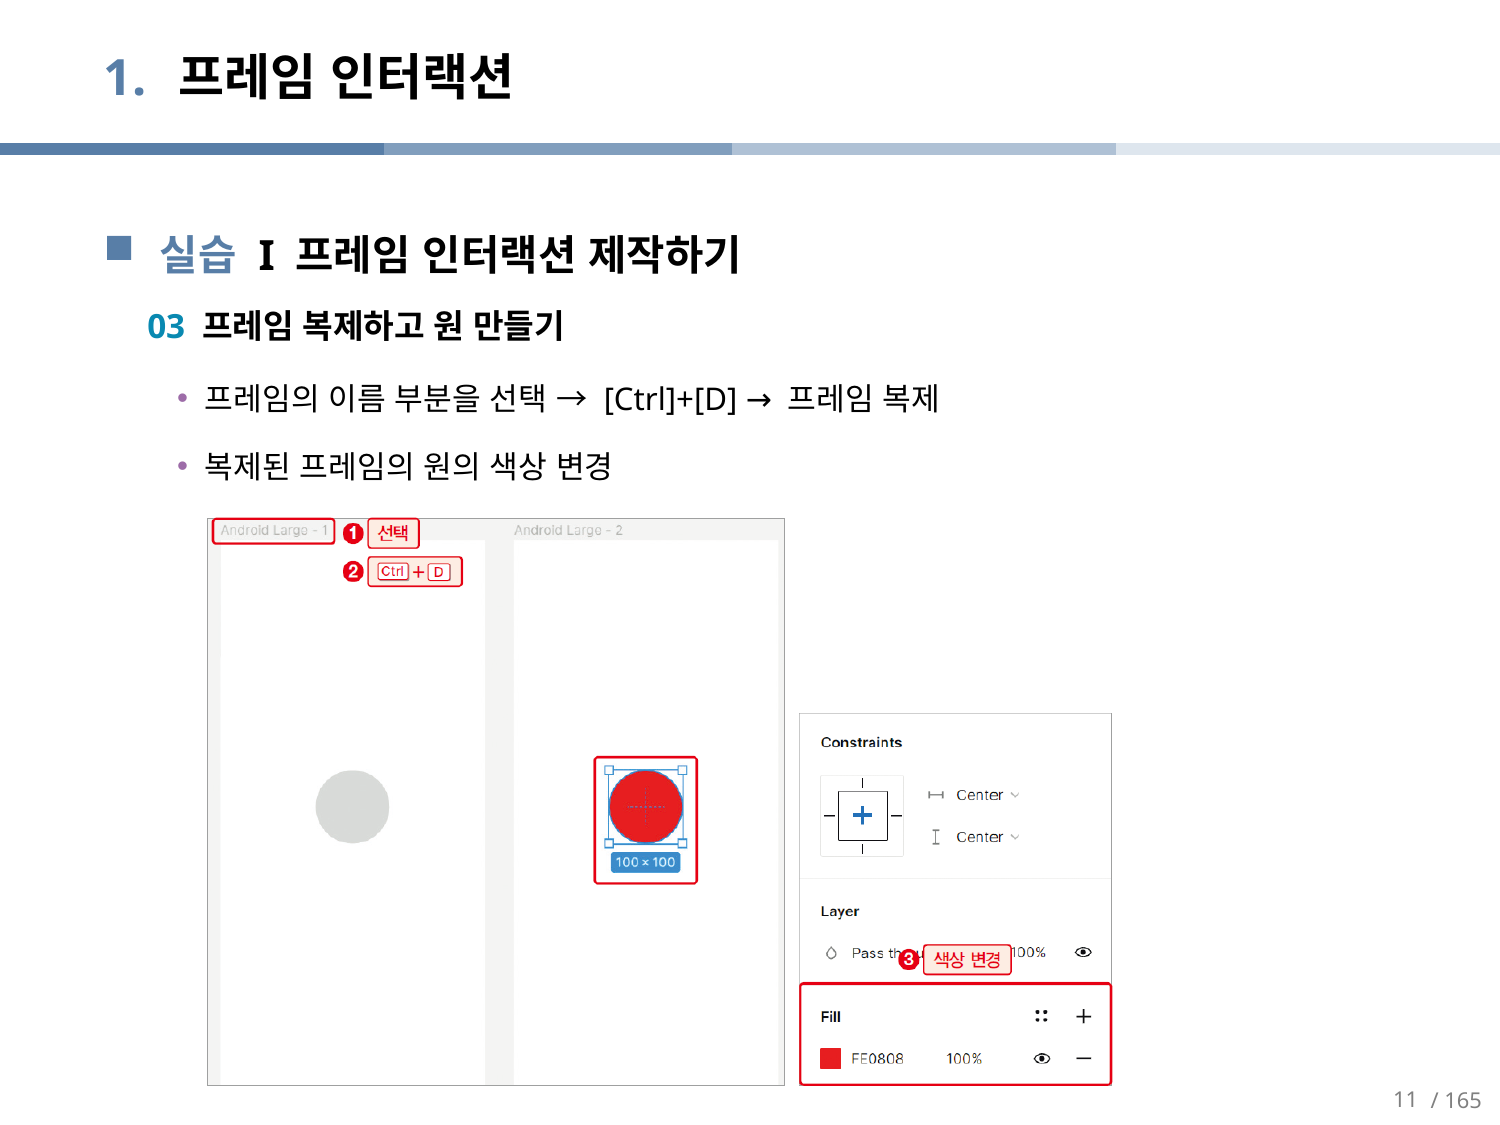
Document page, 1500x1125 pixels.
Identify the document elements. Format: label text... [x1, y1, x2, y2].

title 프레임 인터랙션 [88, 30, 1211, 121]
picture [194, 503, 1139, 1098]
list 실습 I 프레임 인터랙션 제작하기 03 프레임 복제하고 원 만들기 프레임의 이름 부분을 선택 → [Ctrl]+[D] → 프레임 복제 복제된 프레임의 원의 색상 변경 [88, 196, 1424, 1083]
